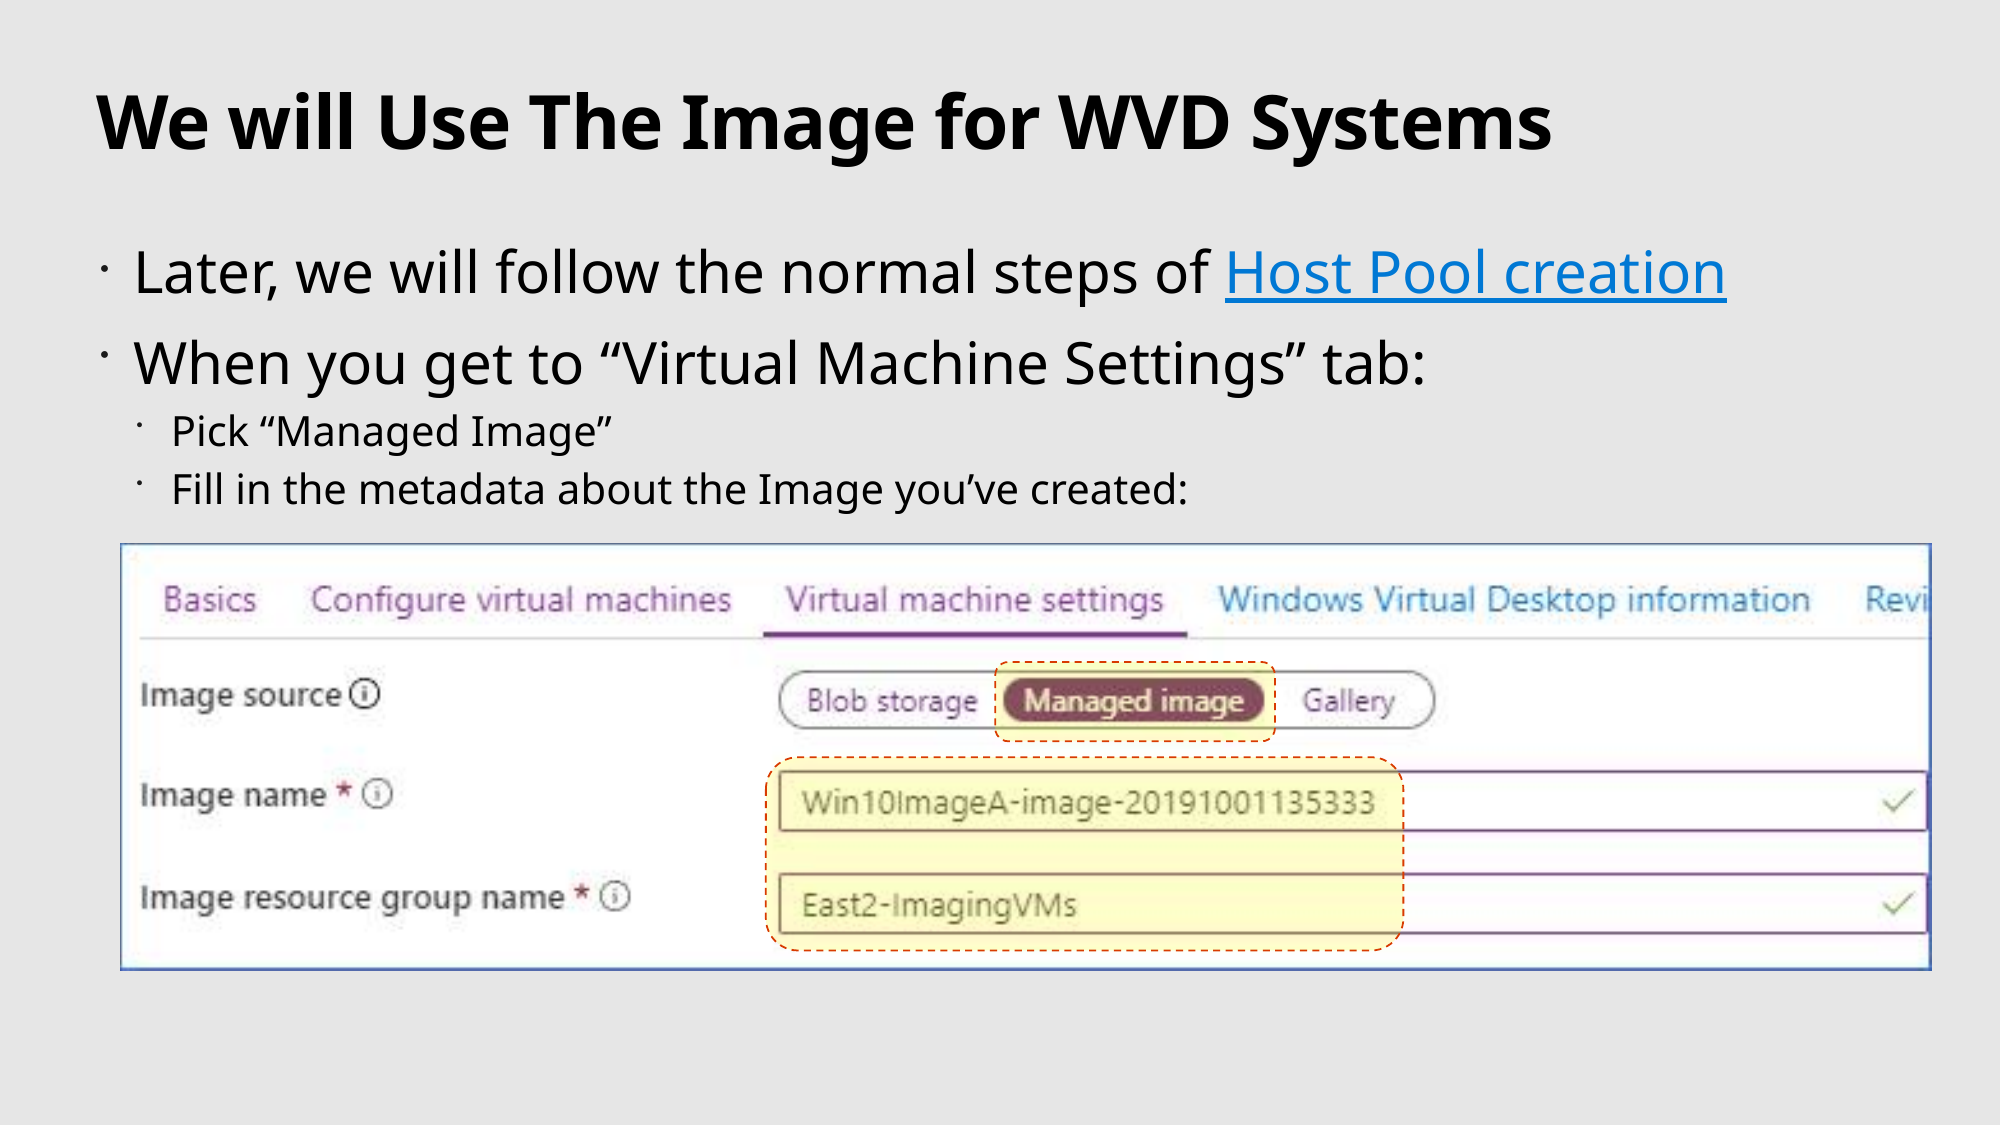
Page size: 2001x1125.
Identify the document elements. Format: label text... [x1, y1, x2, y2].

picture [120, 543, 1932, 971]
list Later, we will follow the normal steps of Host Pool creation When you get to “Virtual Machine Settings” tab: Pick “Managed Image” Fill in the metadata about the Image you’ve created: [95, 235, 1904, 513]
title We will Use The Image for WVD Systems [96, 75, 1904, 166]
